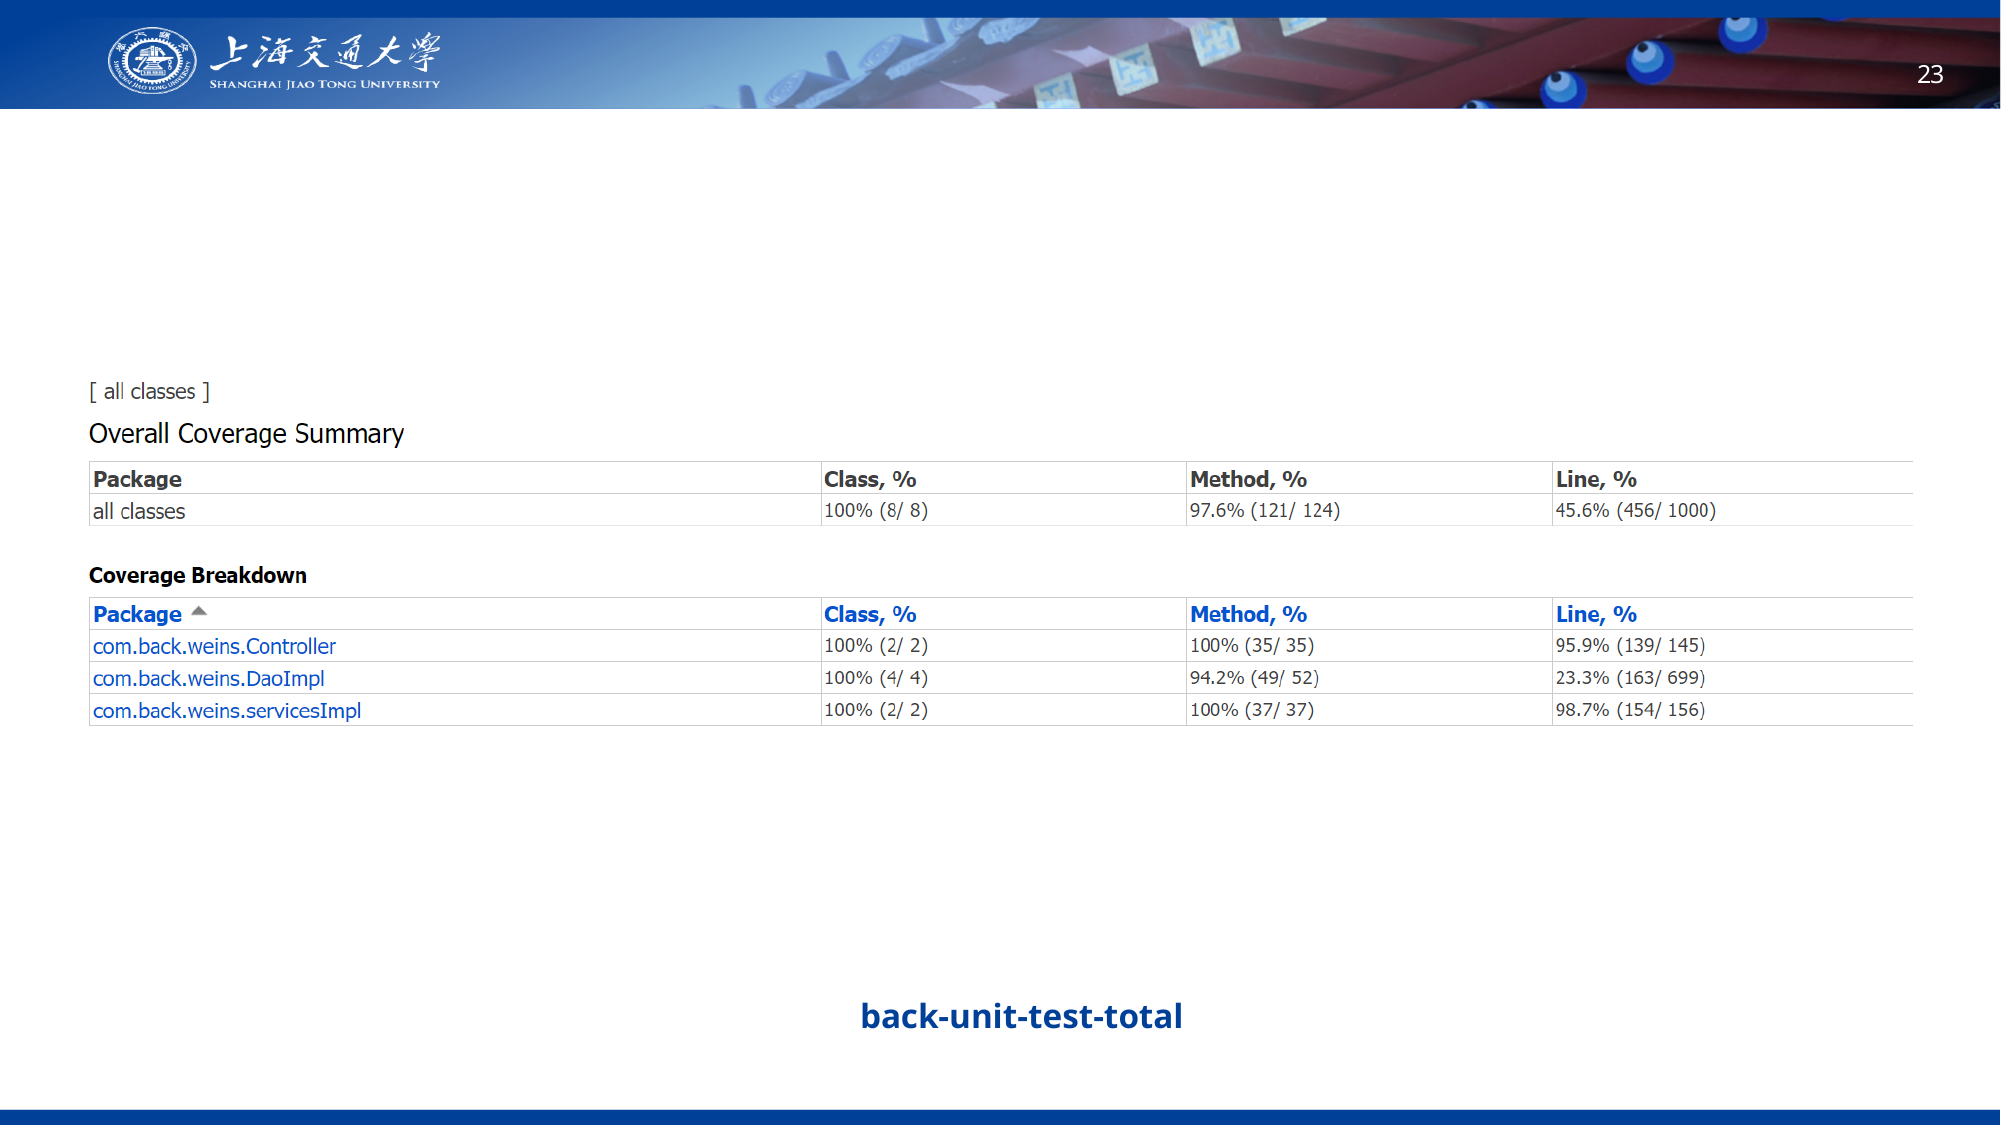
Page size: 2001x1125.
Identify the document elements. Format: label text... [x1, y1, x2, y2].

slide_number 23 [1902, 51, 1960, 97]
picture [0, 0, 2001, 109]
text_box back-unit-test-total [845, 987, 1199, 1043]
picture [87, 376, 1913, 749]
